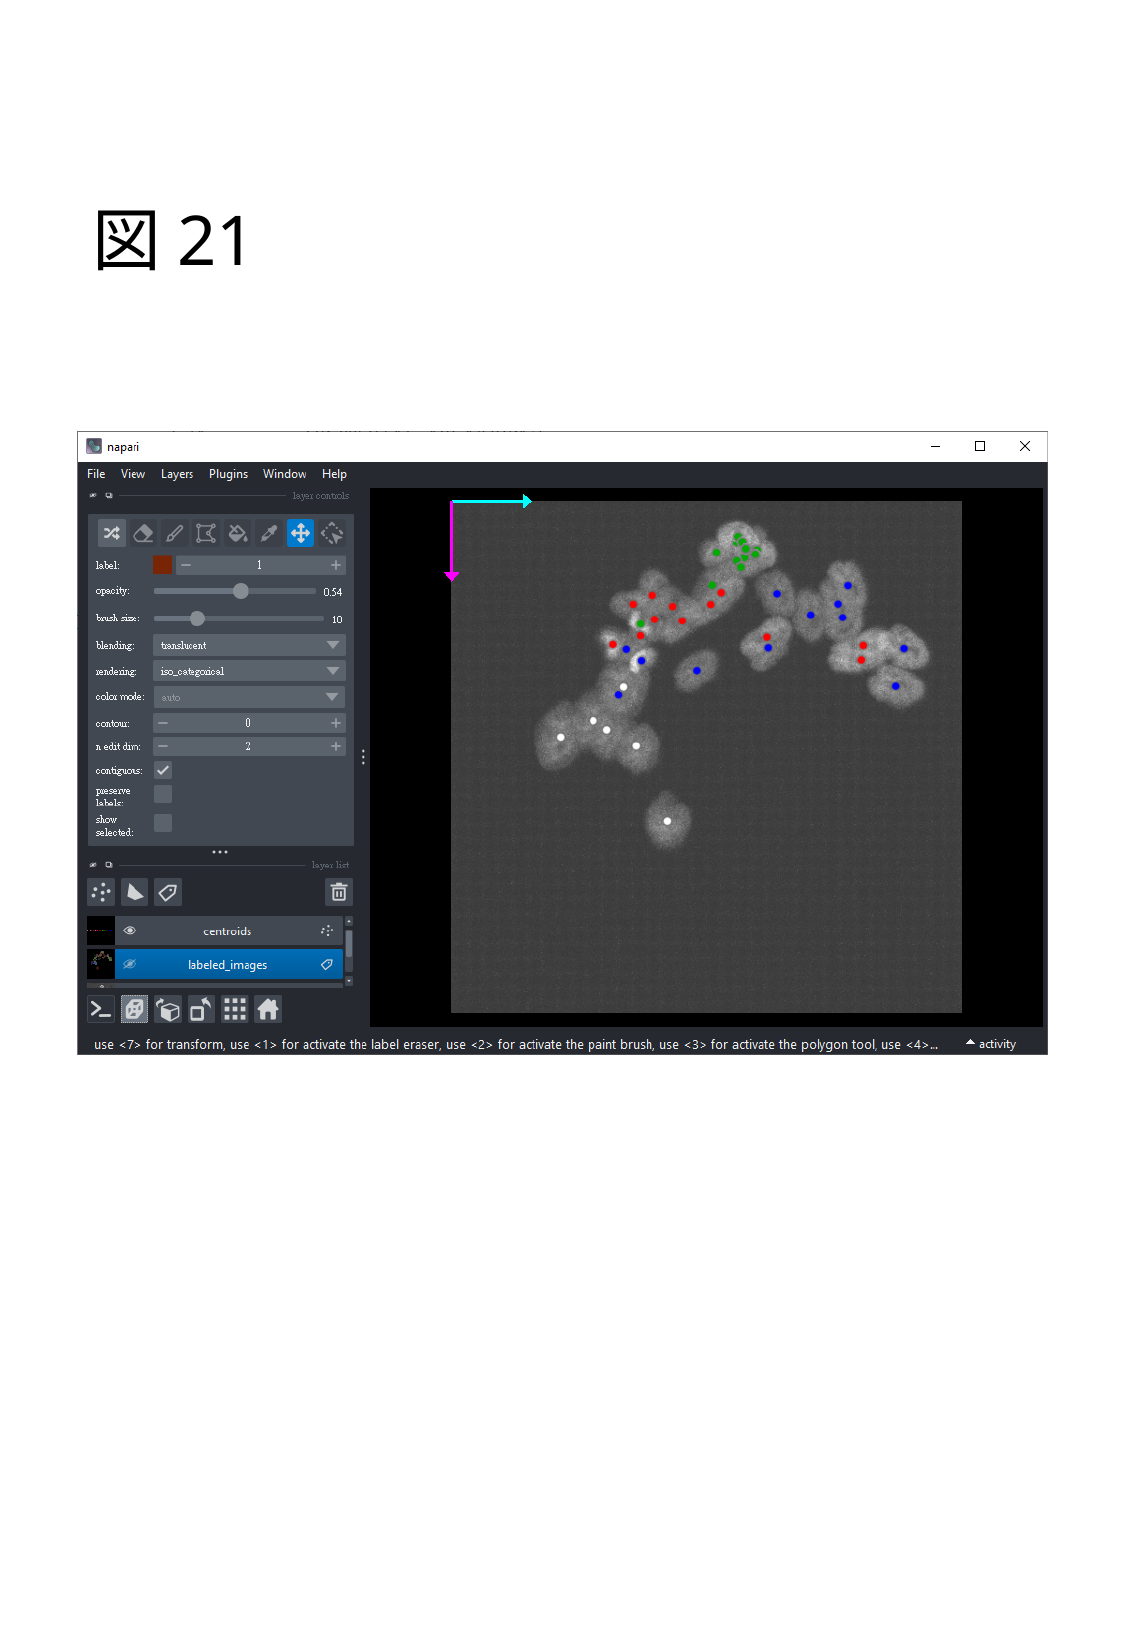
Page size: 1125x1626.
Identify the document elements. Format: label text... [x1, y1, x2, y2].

title 図21 [77, 86, 1048, 401]
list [77, 431, 1048, 1055]
